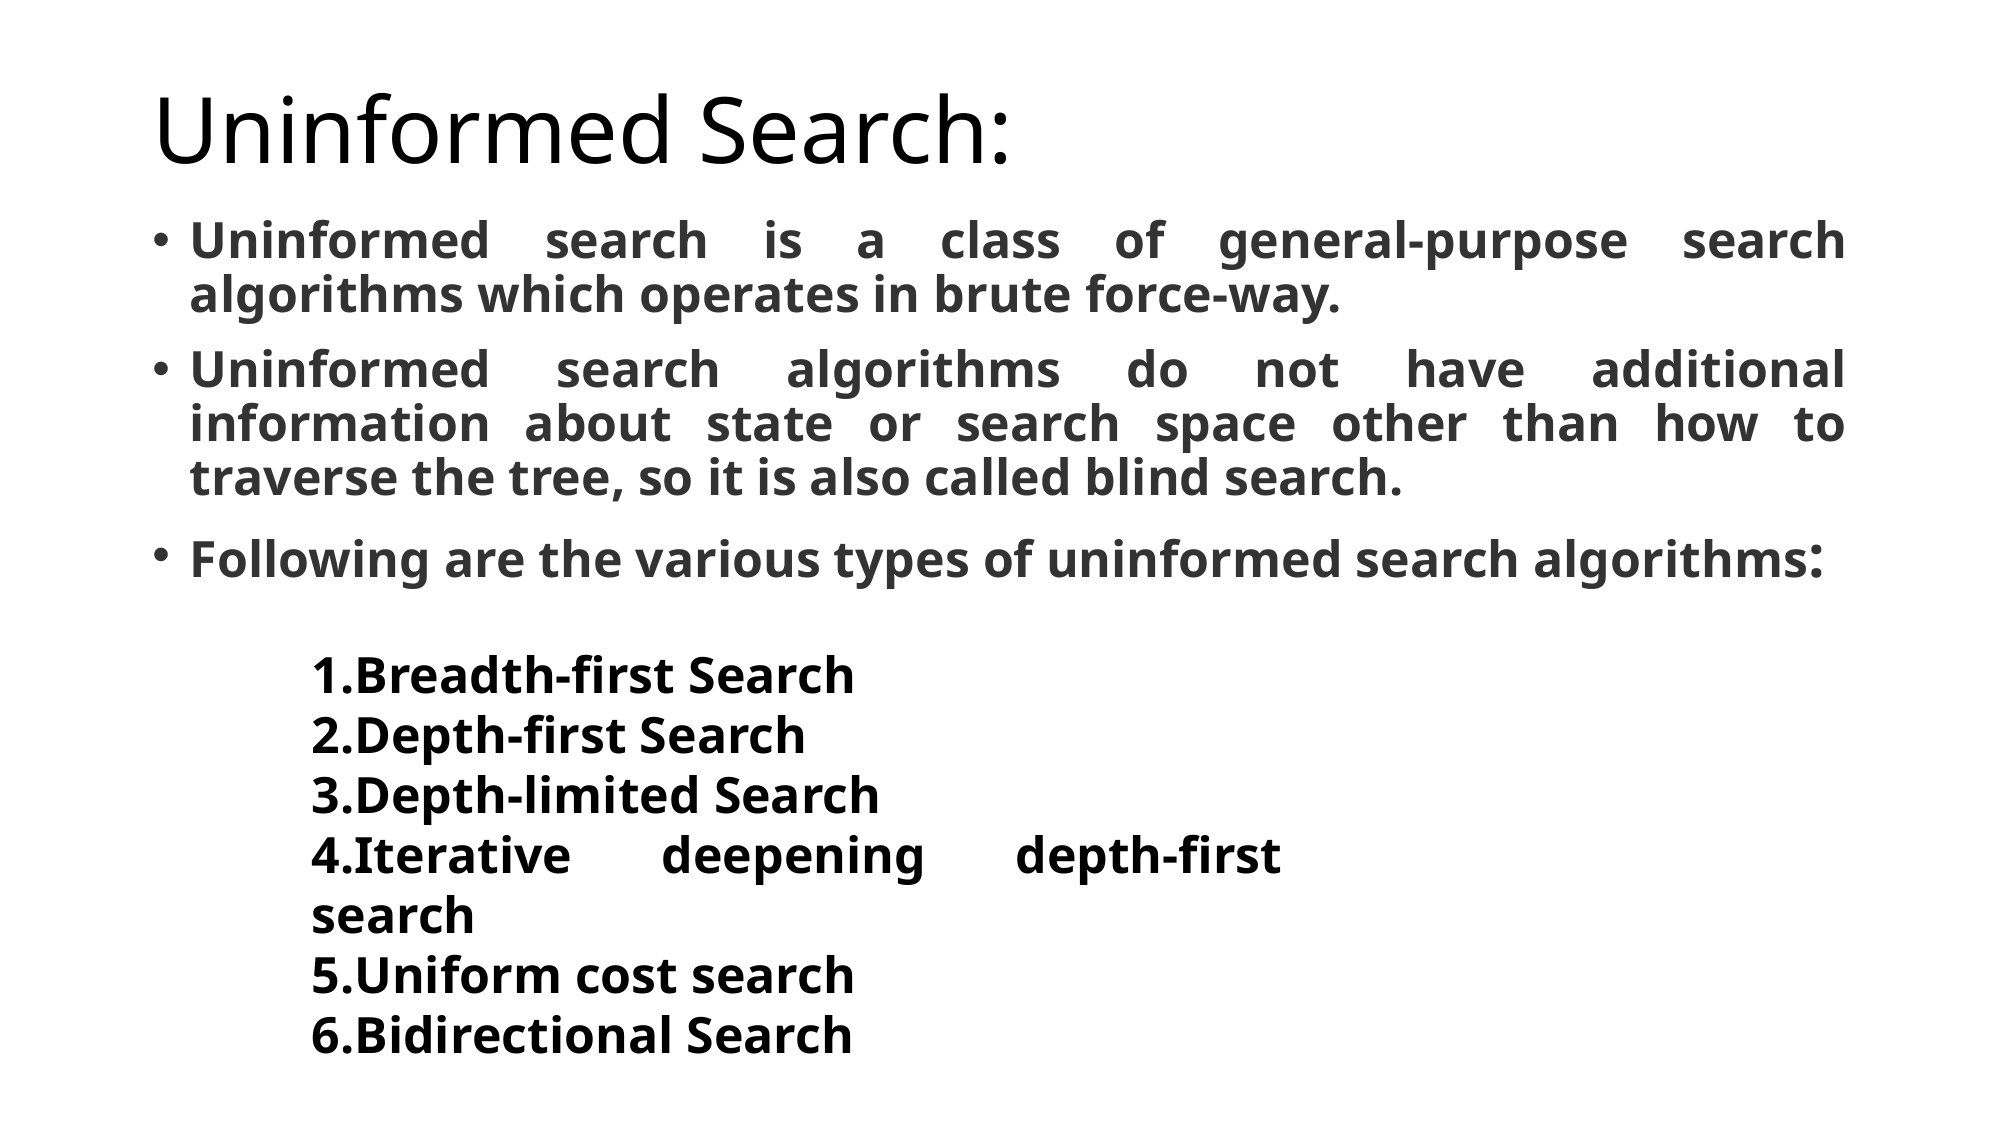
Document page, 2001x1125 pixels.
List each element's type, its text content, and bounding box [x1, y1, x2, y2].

text_box Breadth-first Search Depth-first Search Depth-limited Search Iterative deepening depth-first search Uniform cost search Bidirectional Search [297, 636, 1298, 1072]
title Uninformed Search: [137, 59, 1863, 207]
list Uninformed search is a class of general-purpose search algorithms which operates in brute force-way. Uninformed search algorithms do not have additional information about state or search space other than how to traverse the tree, so it is also called blind search. Following are the various types of uninformed search algorithms: [137, 207, 1863, 1066]
